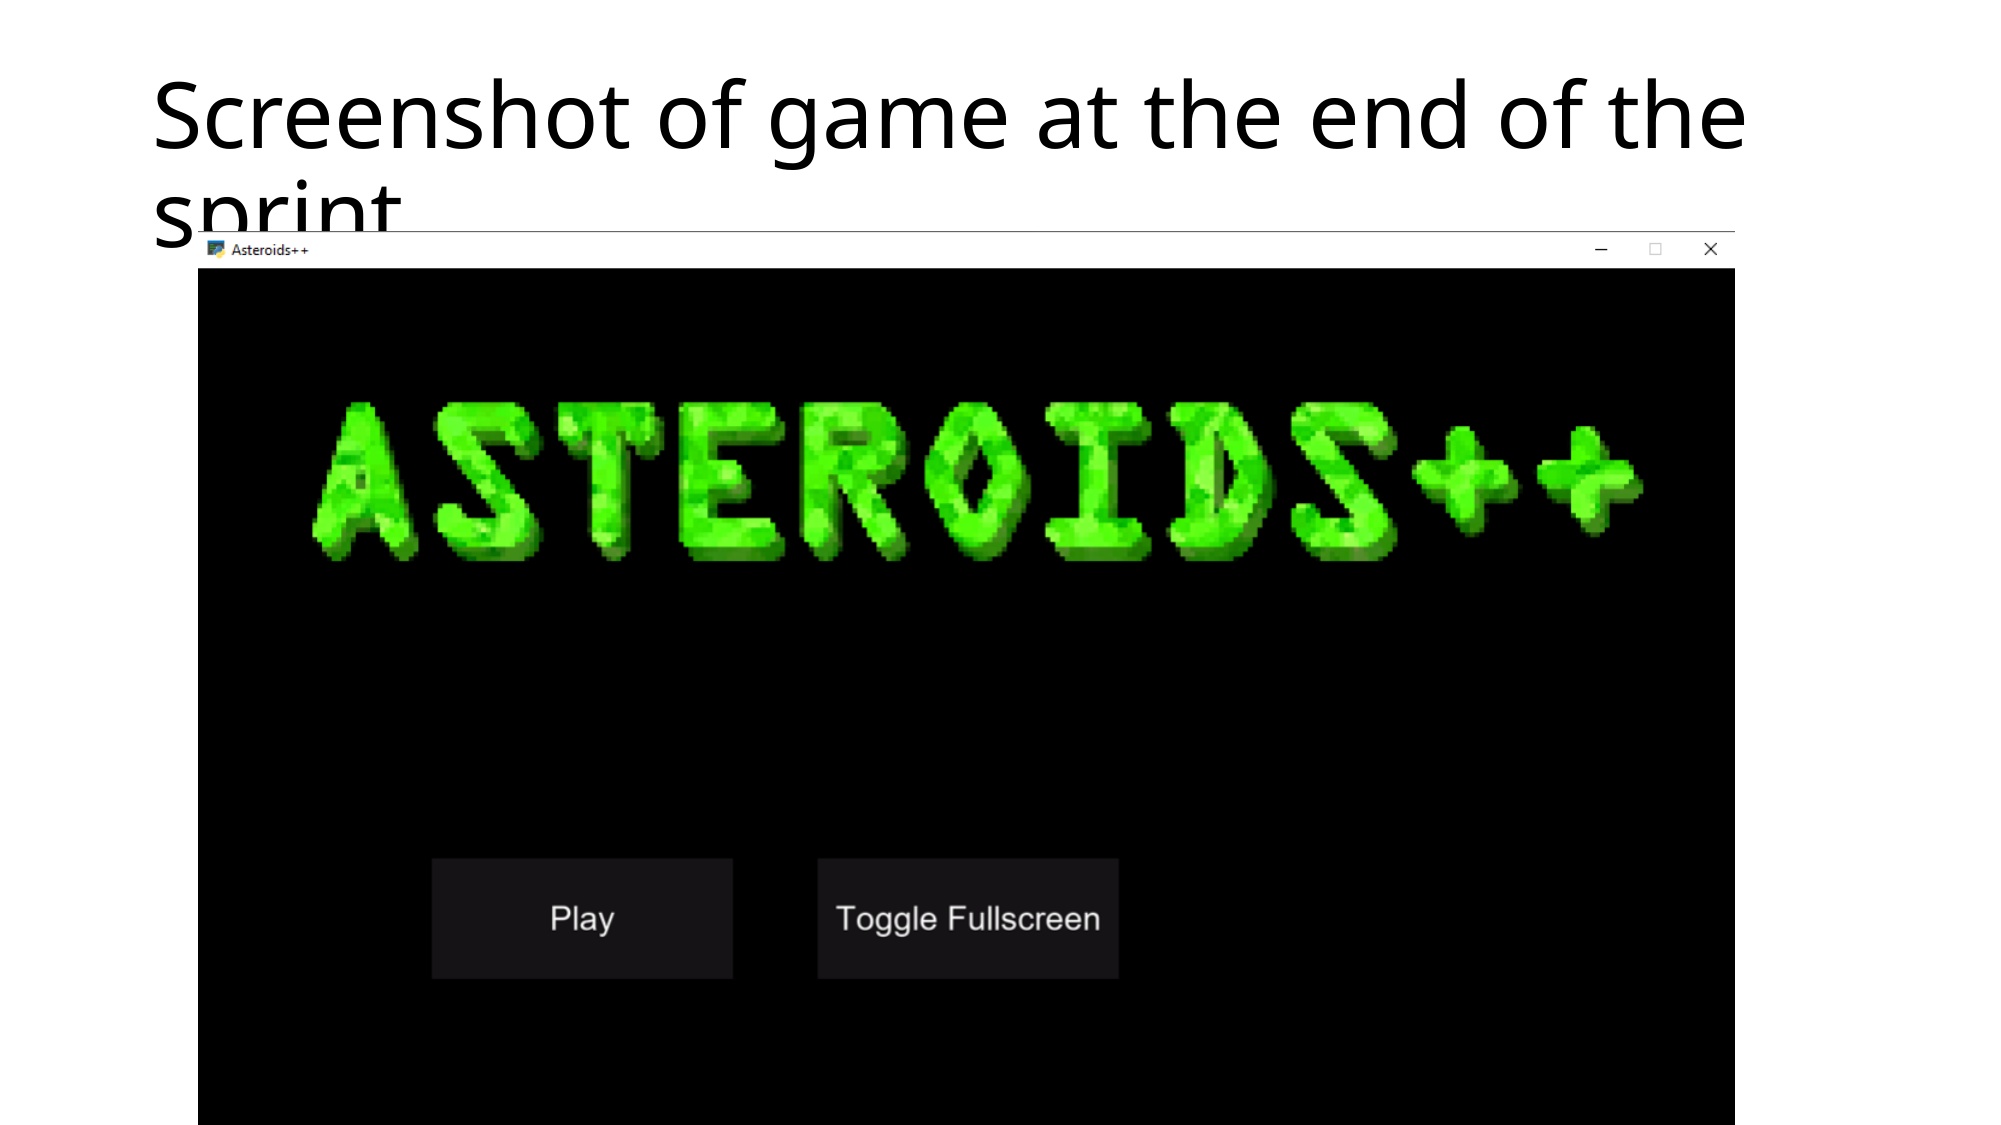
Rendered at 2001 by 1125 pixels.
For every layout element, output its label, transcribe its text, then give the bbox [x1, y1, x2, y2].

title Screenshot of game at the end of the sprint [137, 59, 1863, 278]
picture [198, 231, 1735, 1125]
